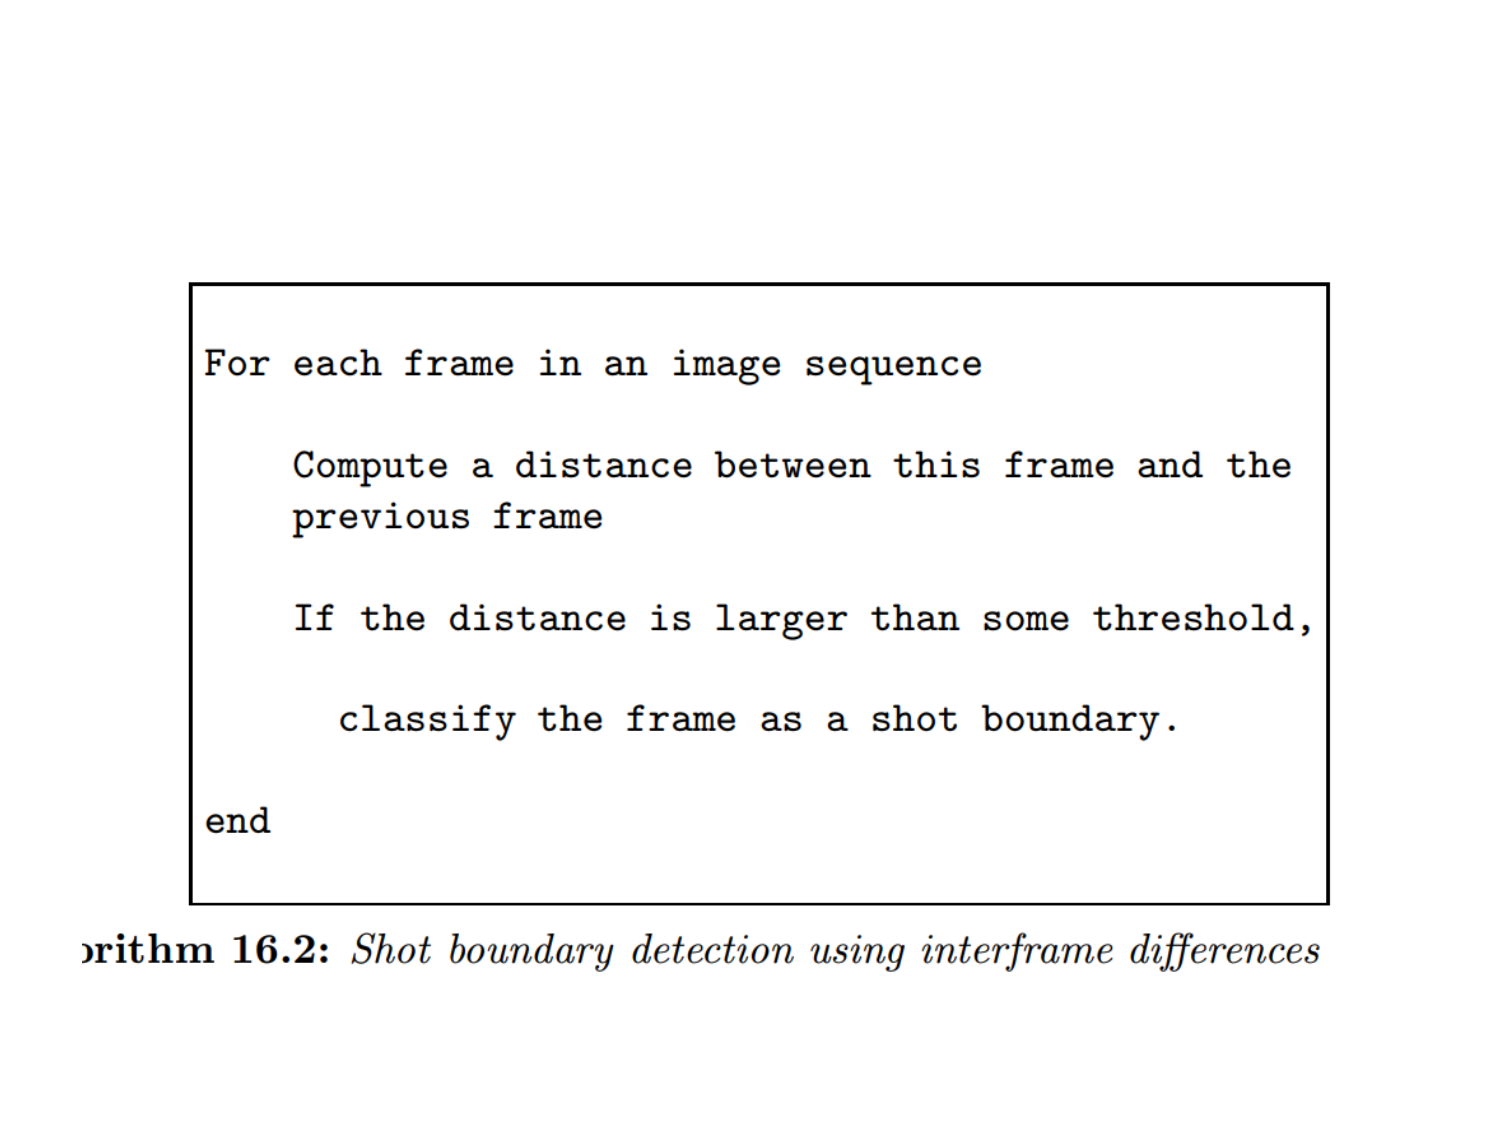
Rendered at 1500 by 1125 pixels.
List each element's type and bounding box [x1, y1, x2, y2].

list [81, 262, 1419, 1006]
